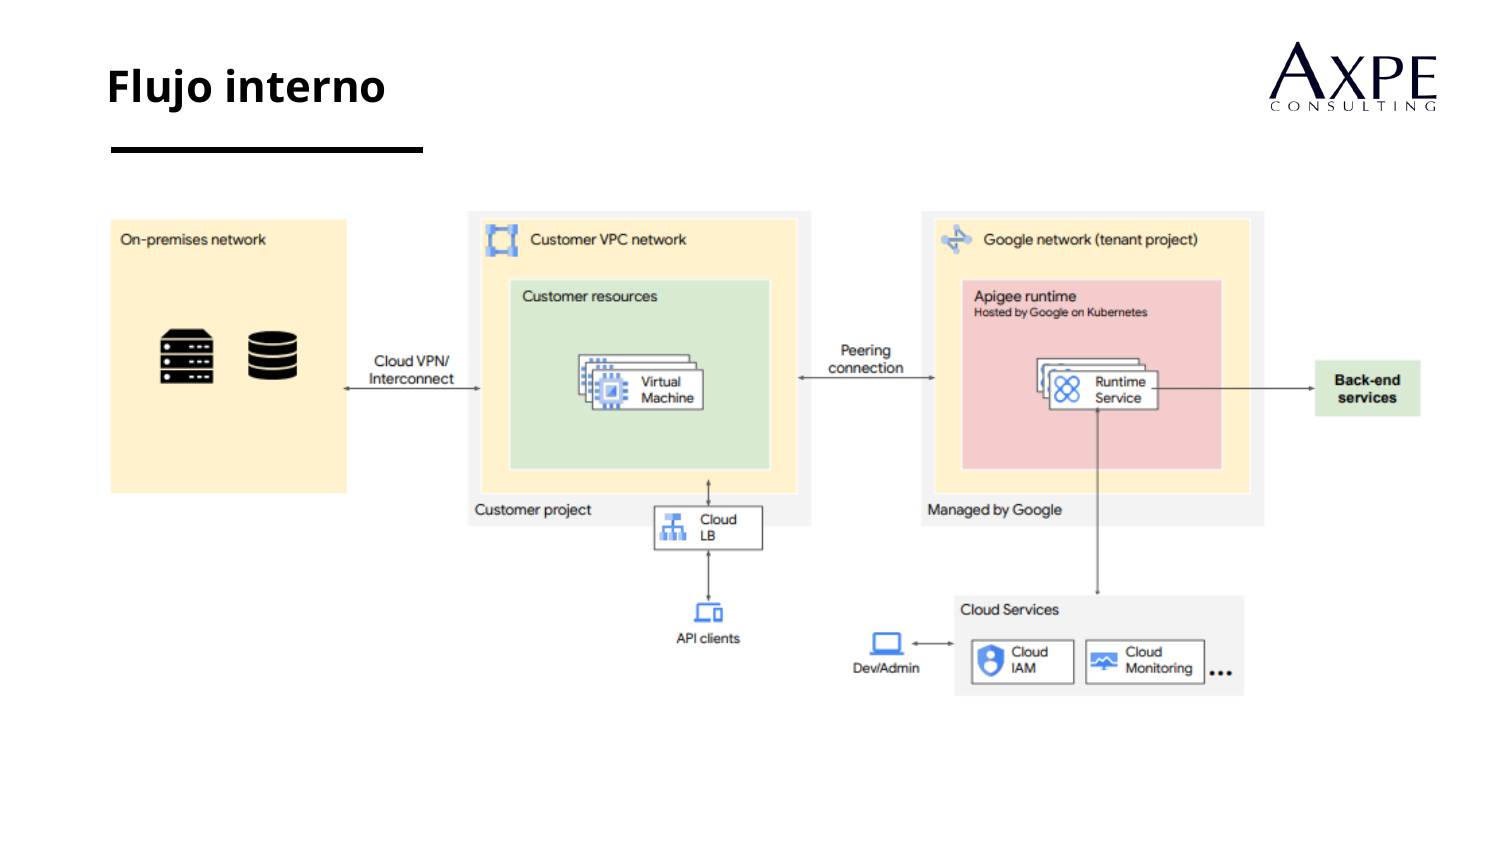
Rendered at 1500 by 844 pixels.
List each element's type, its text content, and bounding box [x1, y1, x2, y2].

picture [1257, 40, 1448, 113]
picture [102, 211, 1429, 704]
text_box Flujo interno [91, 36, 1077, 127]
